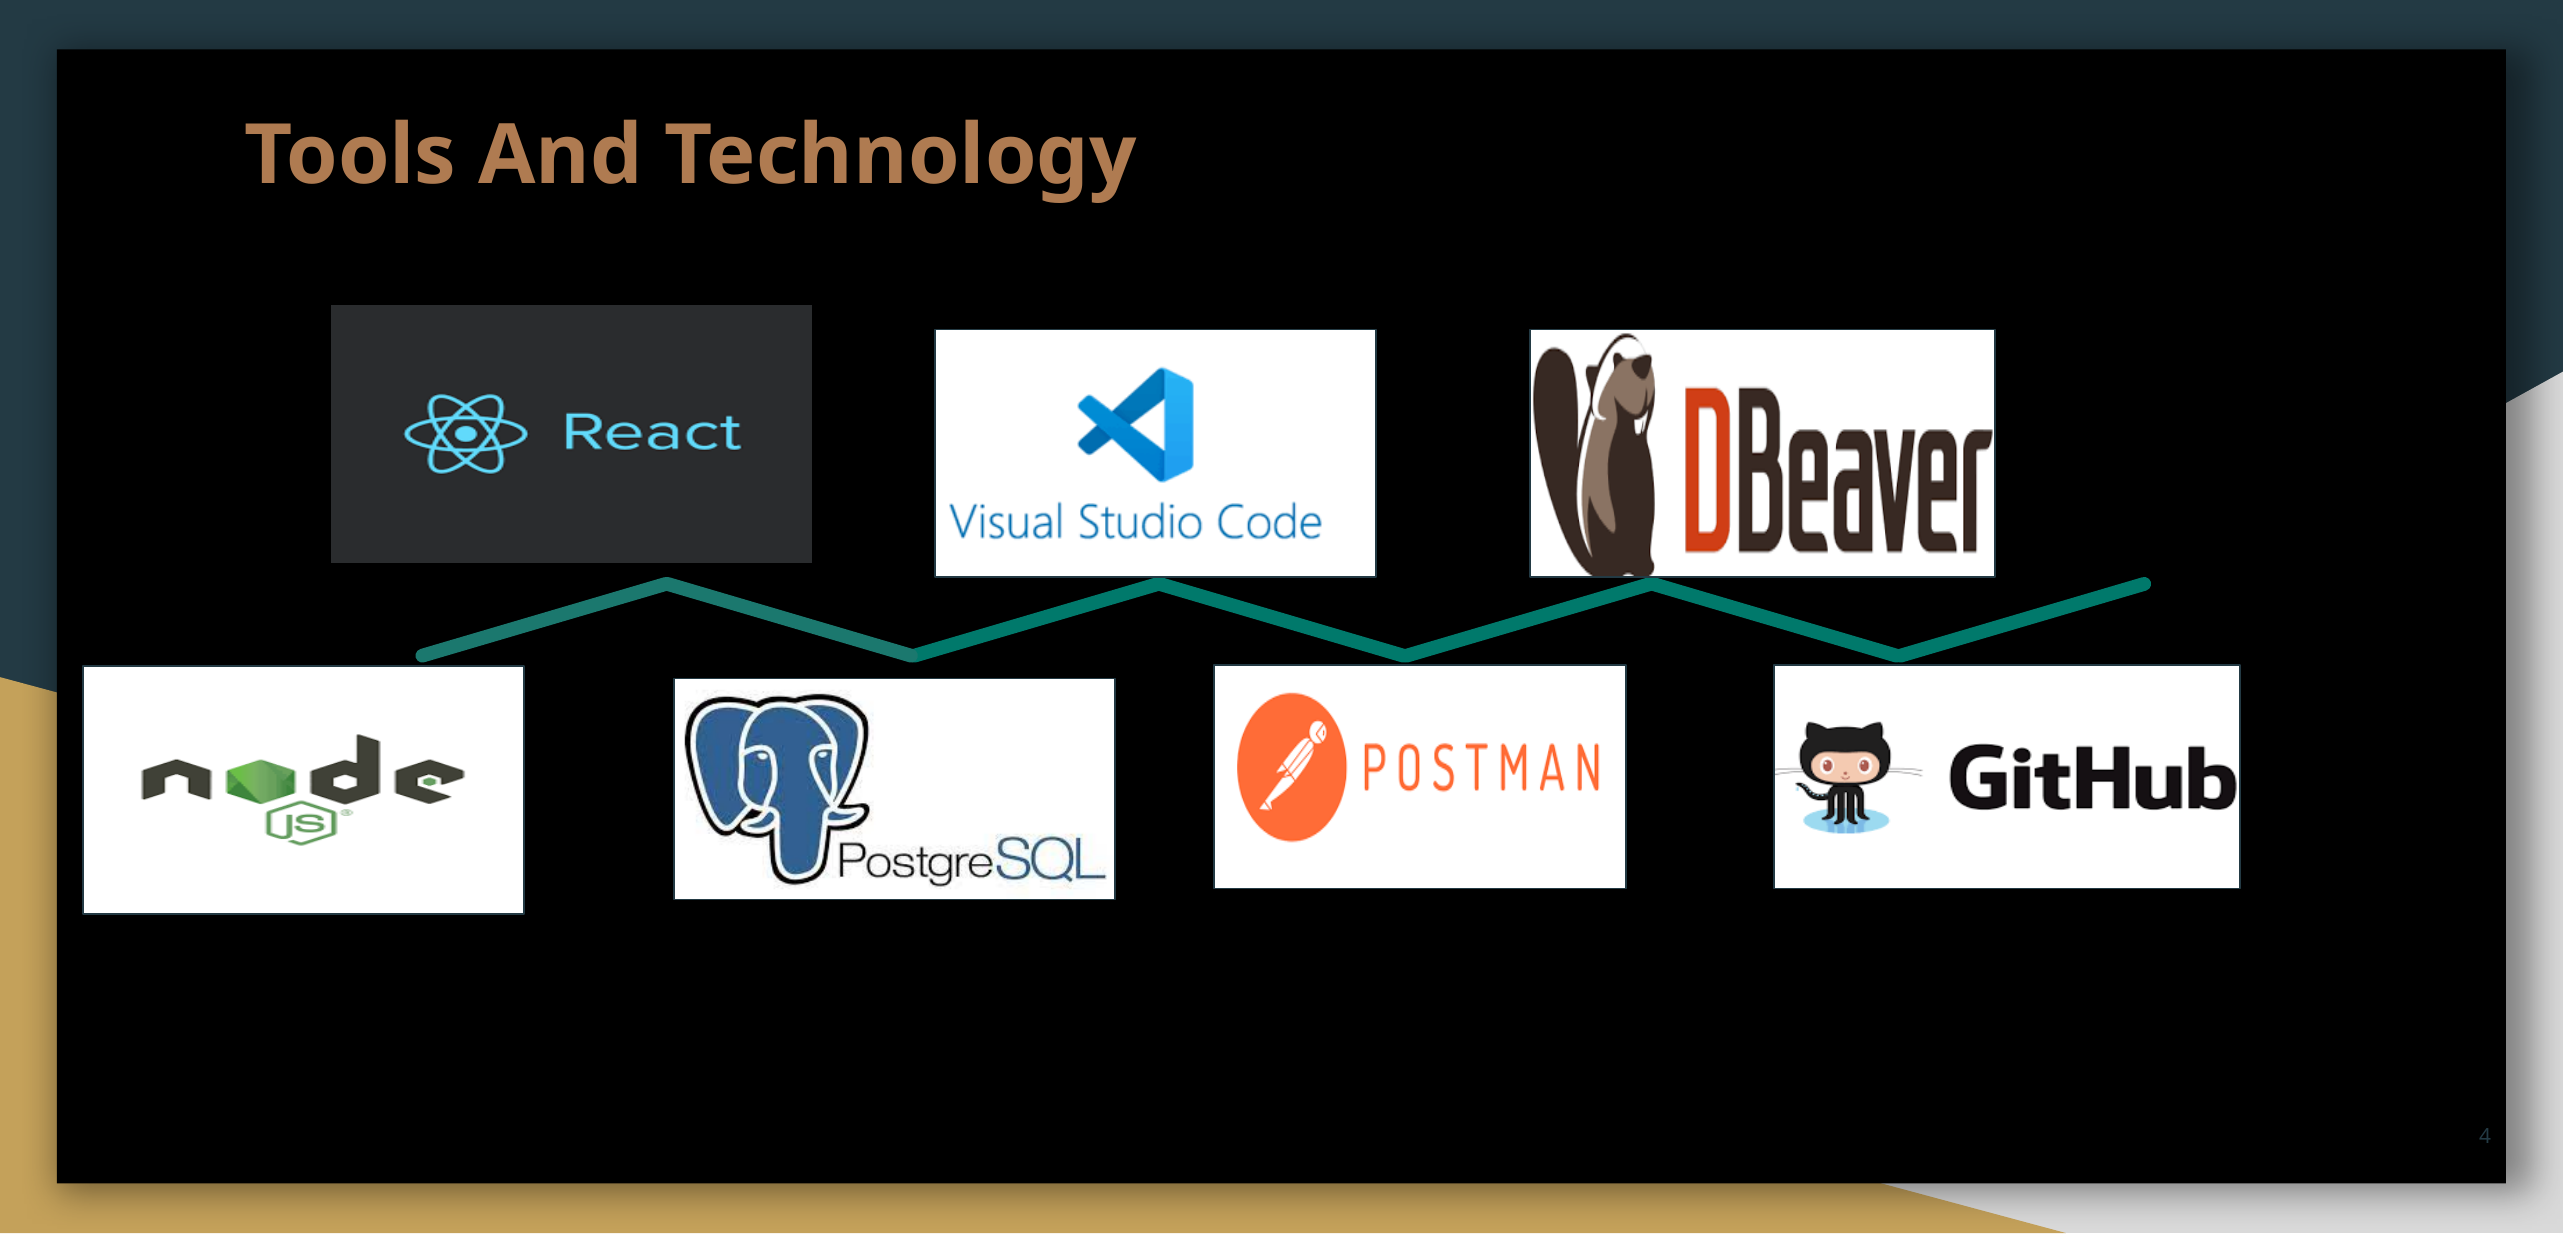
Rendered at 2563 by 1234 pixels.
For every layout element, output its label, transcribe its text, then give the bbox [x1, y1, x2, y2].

picture [935, 329, 1376, 577]
picture [674, 678, 1115, 900]
picture [1214, 665, 1626, 888]
text_box [1652, 585, 1904, 663]
picture [1774, 665, 2240, 888]
picture [331, 304, 812, 564]
text_box [913, 585, 1165, 663]
picture [1530, 329, 1995, 577]
text_box [1899, 577, 2151, 663]
text_box [1159, 585, 1410, 663]
text_box [667, 577, 918, 663]
text_box [415, 577, 673, 663]
text_box 4 [2351, 1089, 2506, 1184]
text_box [1406, 585, 1658, 663]
text_box Tools And Technology [229, 85, 2334, 241]
picture [83, 666, 524, 914]
